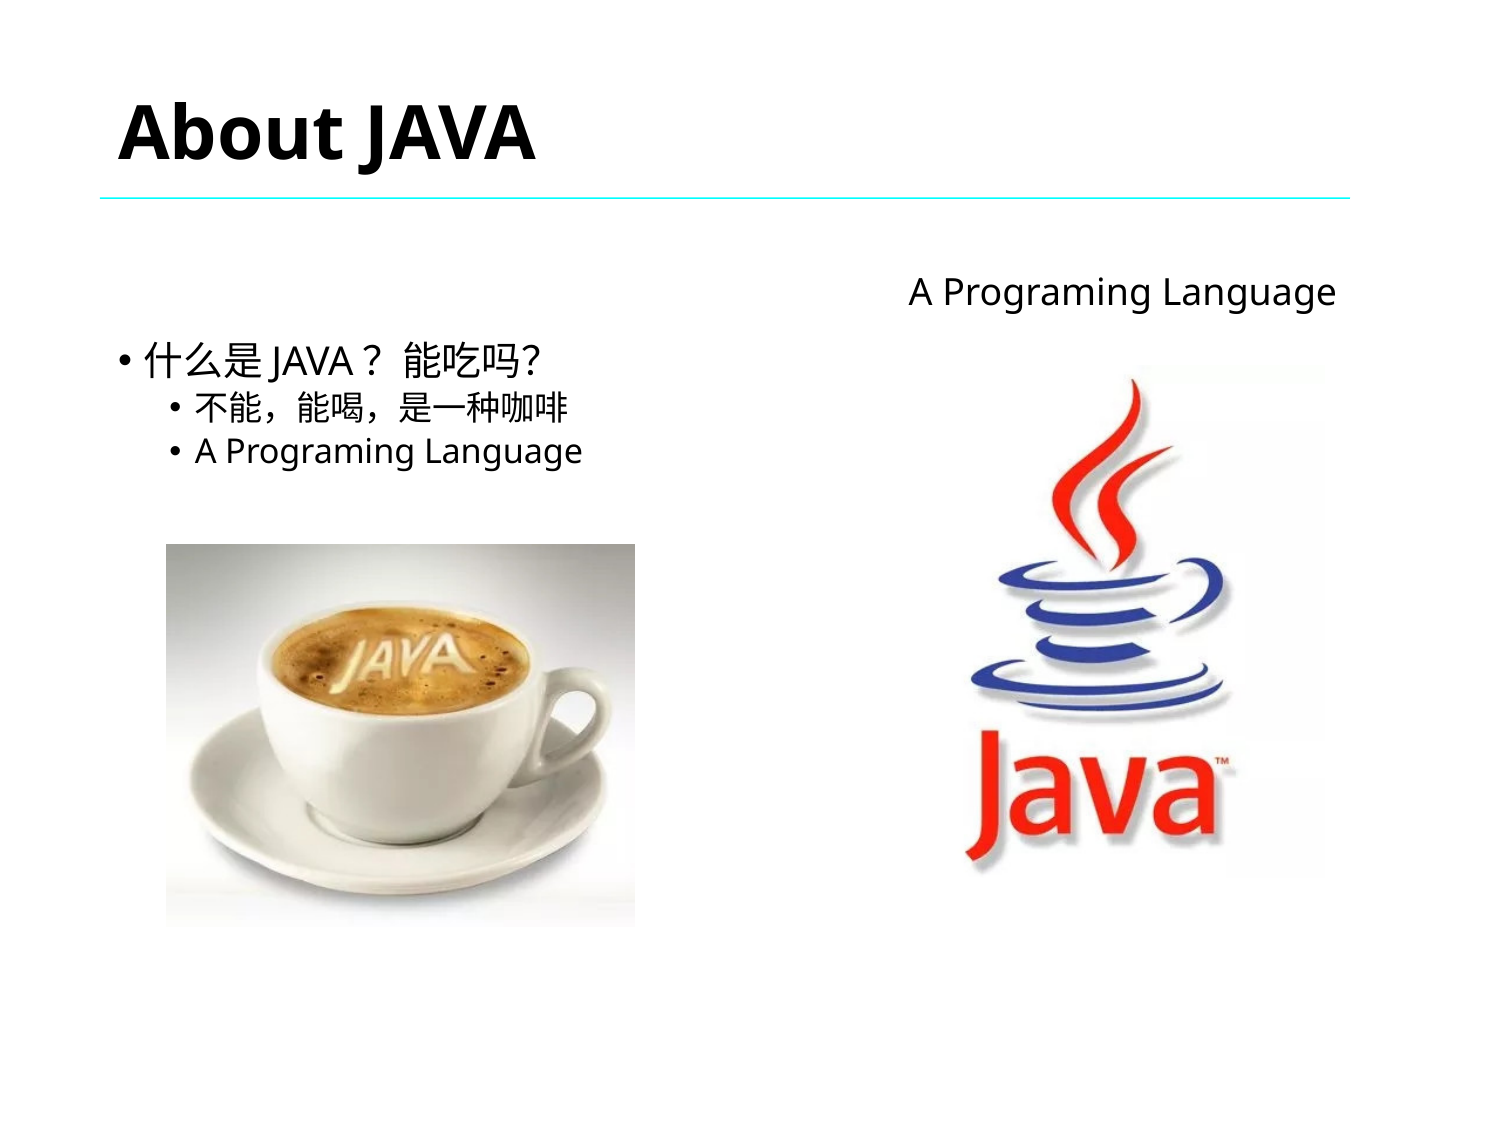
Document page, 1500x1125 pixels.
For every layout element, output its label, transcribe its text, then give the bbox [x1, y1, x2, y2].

picture [166, 544, 635, 927]
picture [888, 365, 1325, 878]
text_box A Programing Language [841, 267, 1373, 334]
title About JAVA [103, 59, 1397, 210]
list 什么是JAVA？能吃吗？ 不能，能喝，是一种咖啡 A Programing Language [103, 333, 635, 504]
